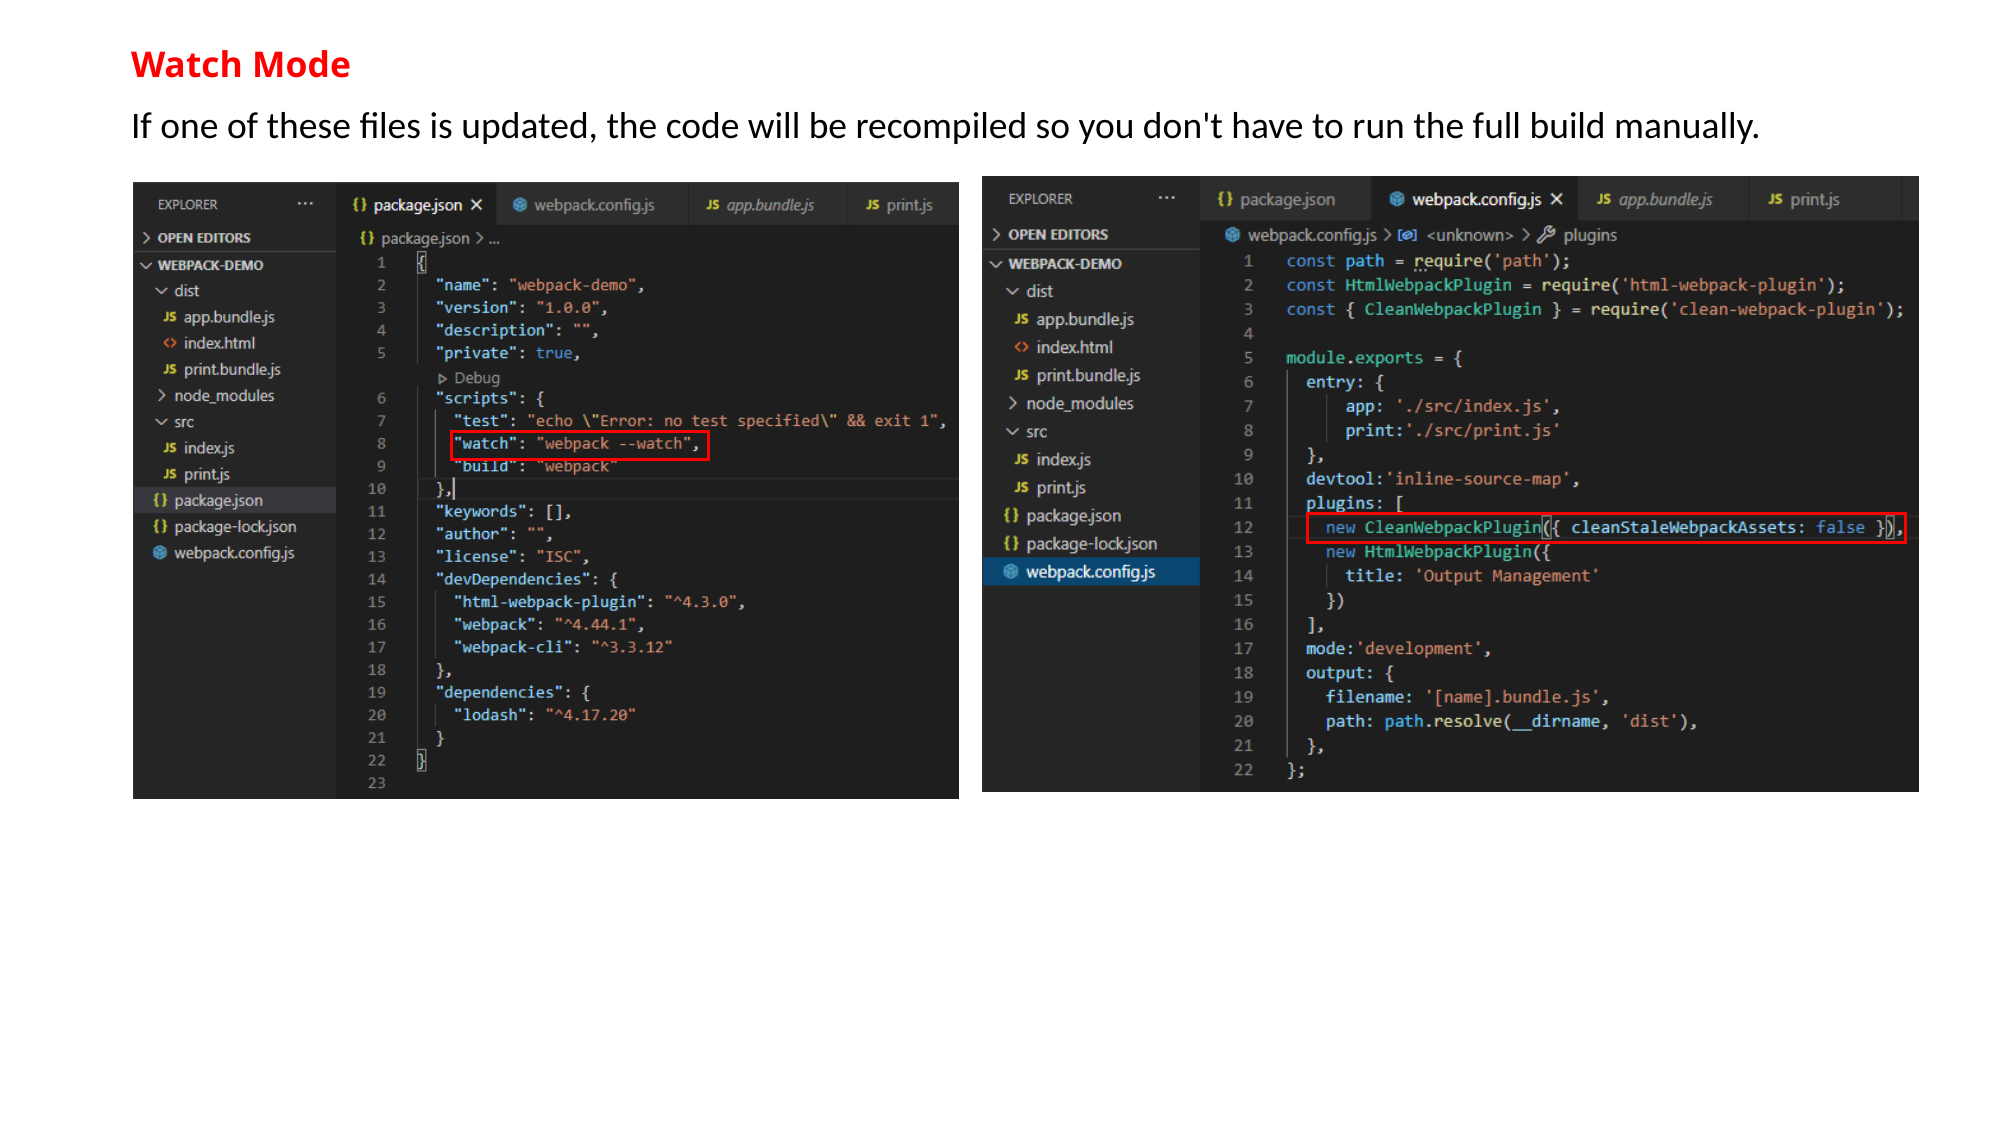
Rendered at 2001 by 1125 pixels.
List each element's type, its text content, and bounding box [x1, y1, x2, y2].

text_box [133, 182, 959, 799]
text_box If one of these files is updated, the code will be recompiled so you don't have to run the full build manually. [116, 94, 1784, 154]
text_box Watch Mode [116, 39, 368, 94]
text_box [982, 176, 1919, 793]
